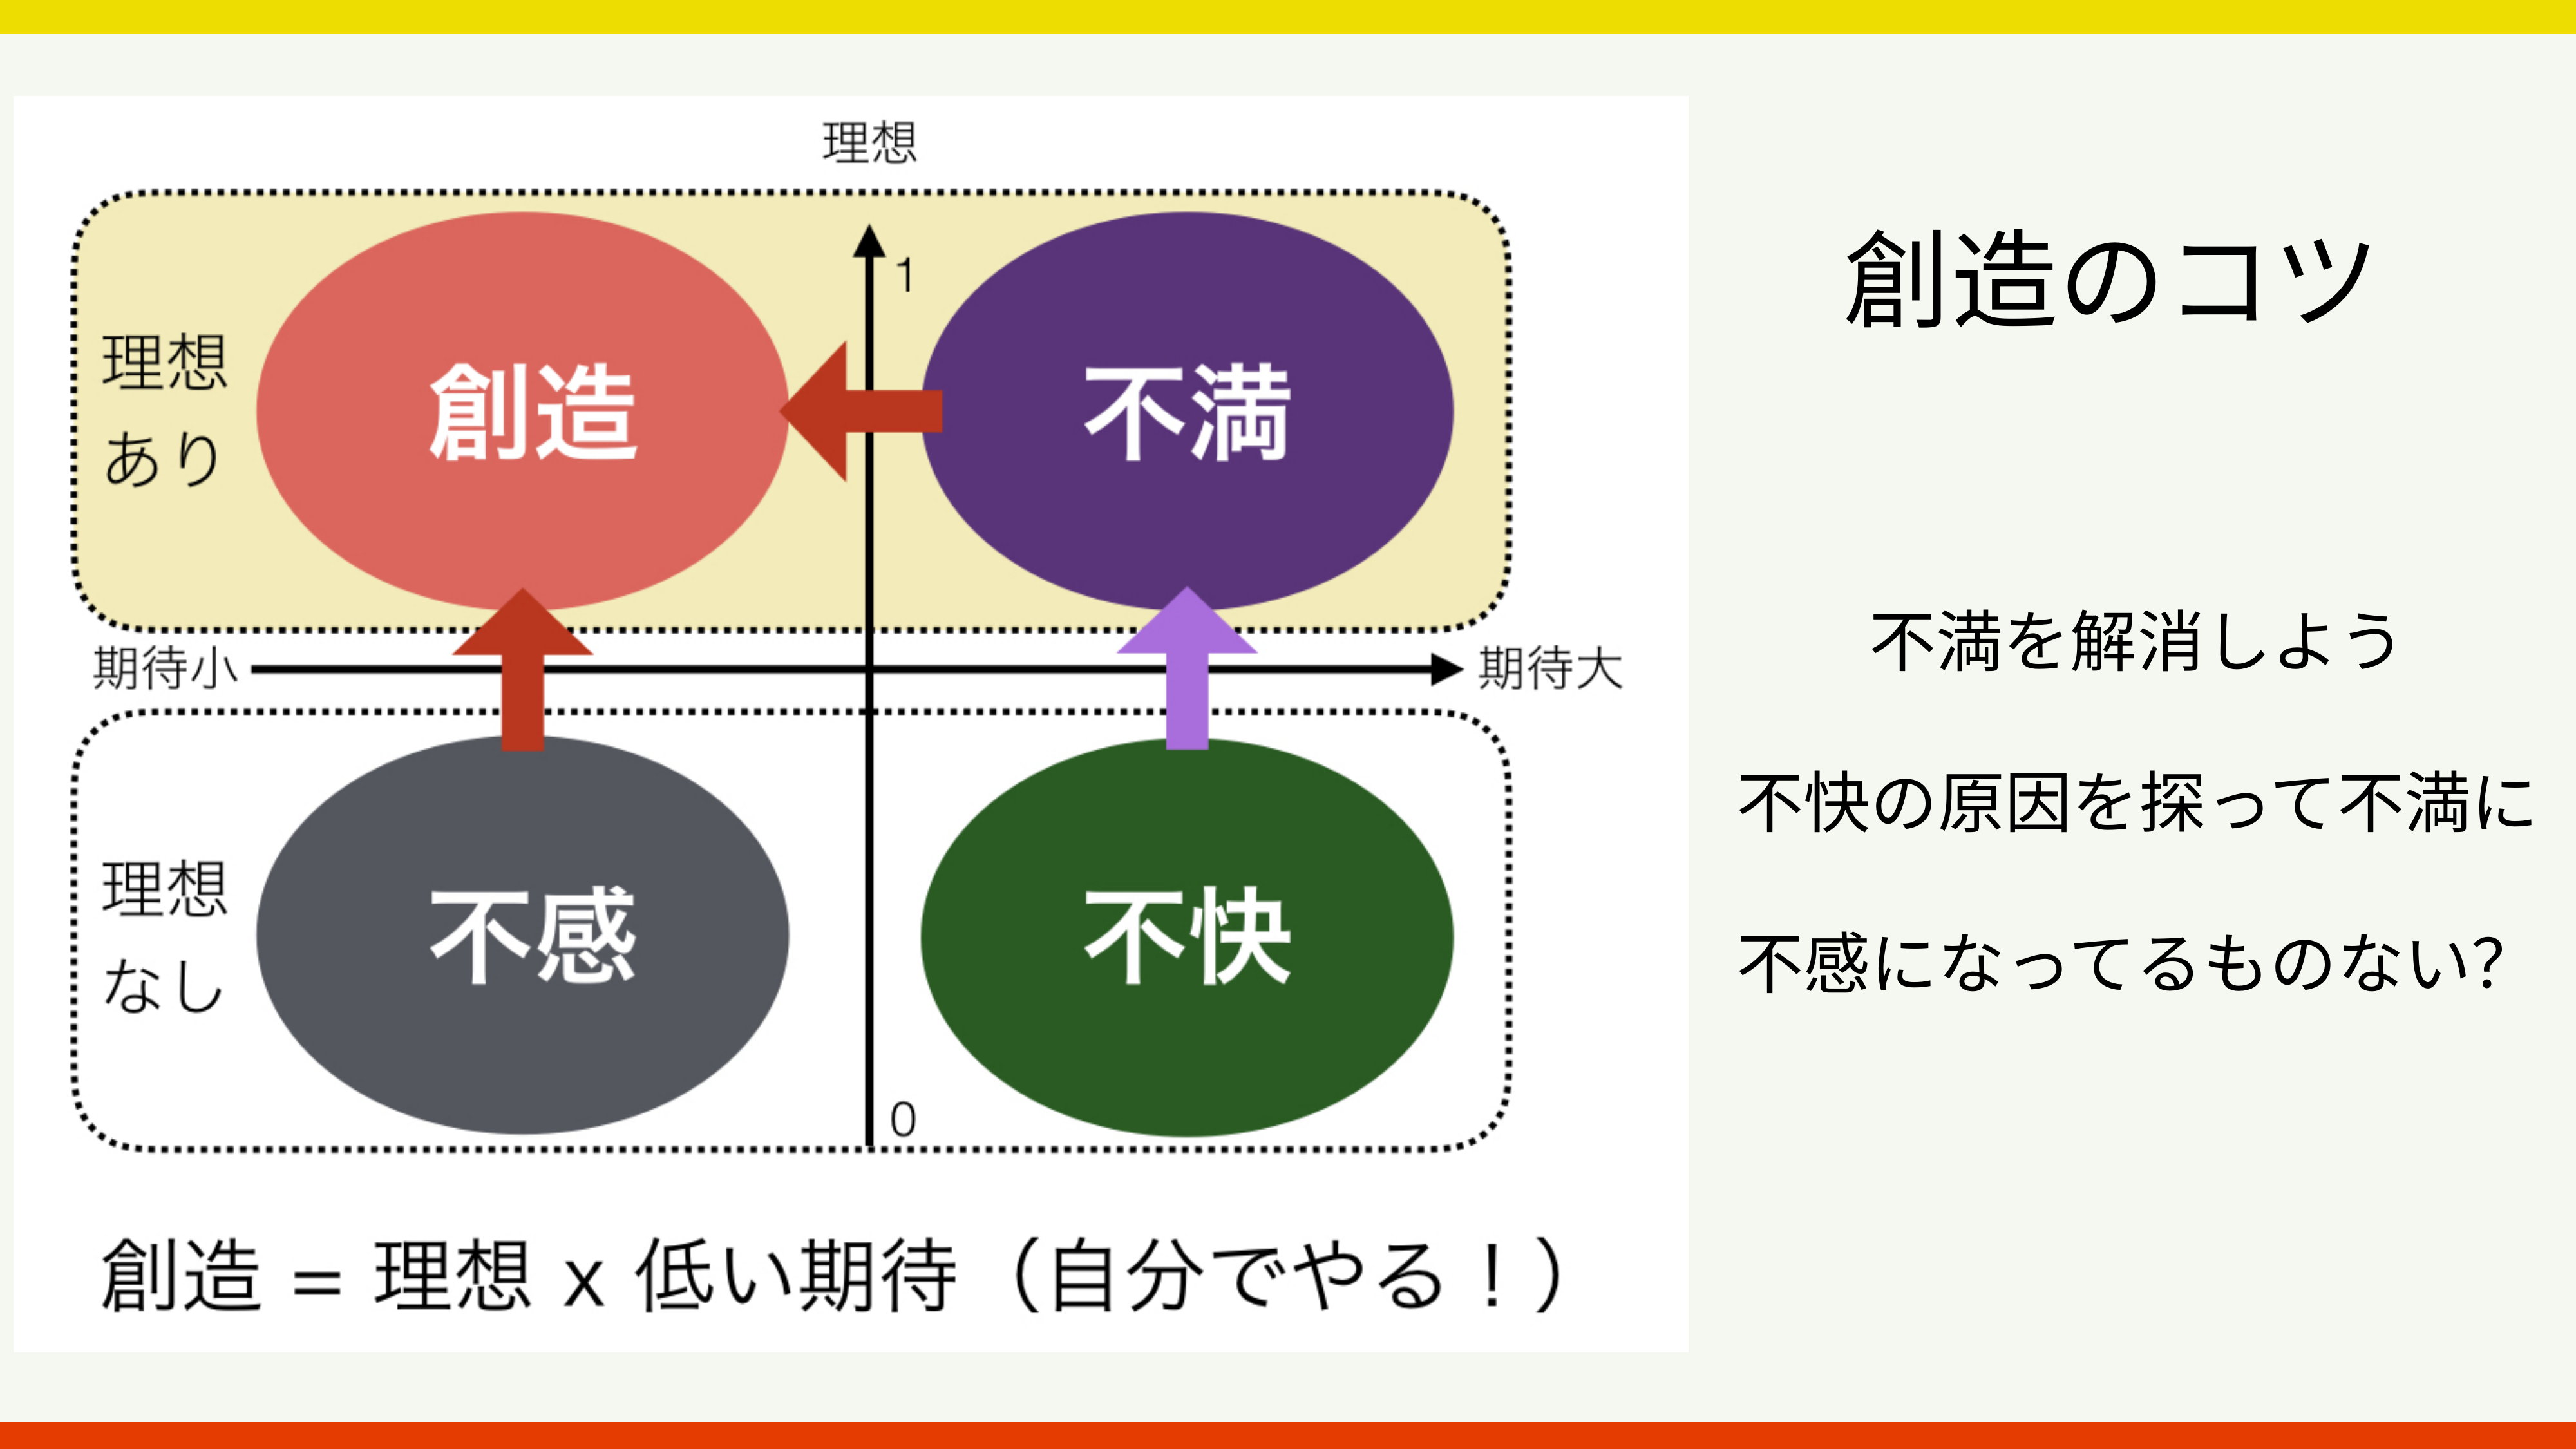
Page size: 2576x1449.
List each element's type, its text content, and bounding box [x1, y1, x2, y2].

picture [14, 96, 1689, 1353]
picture [0, 0, 2576, 34]
text_box 不満を解消しよう 不快の原因を探って不満に 不感になってるものない？ [1728, 591, 2546, 1009]
text_box 創造のコツ [1836, 204, 2389, 348]
picture [0, 1422, 2576, 1449]
